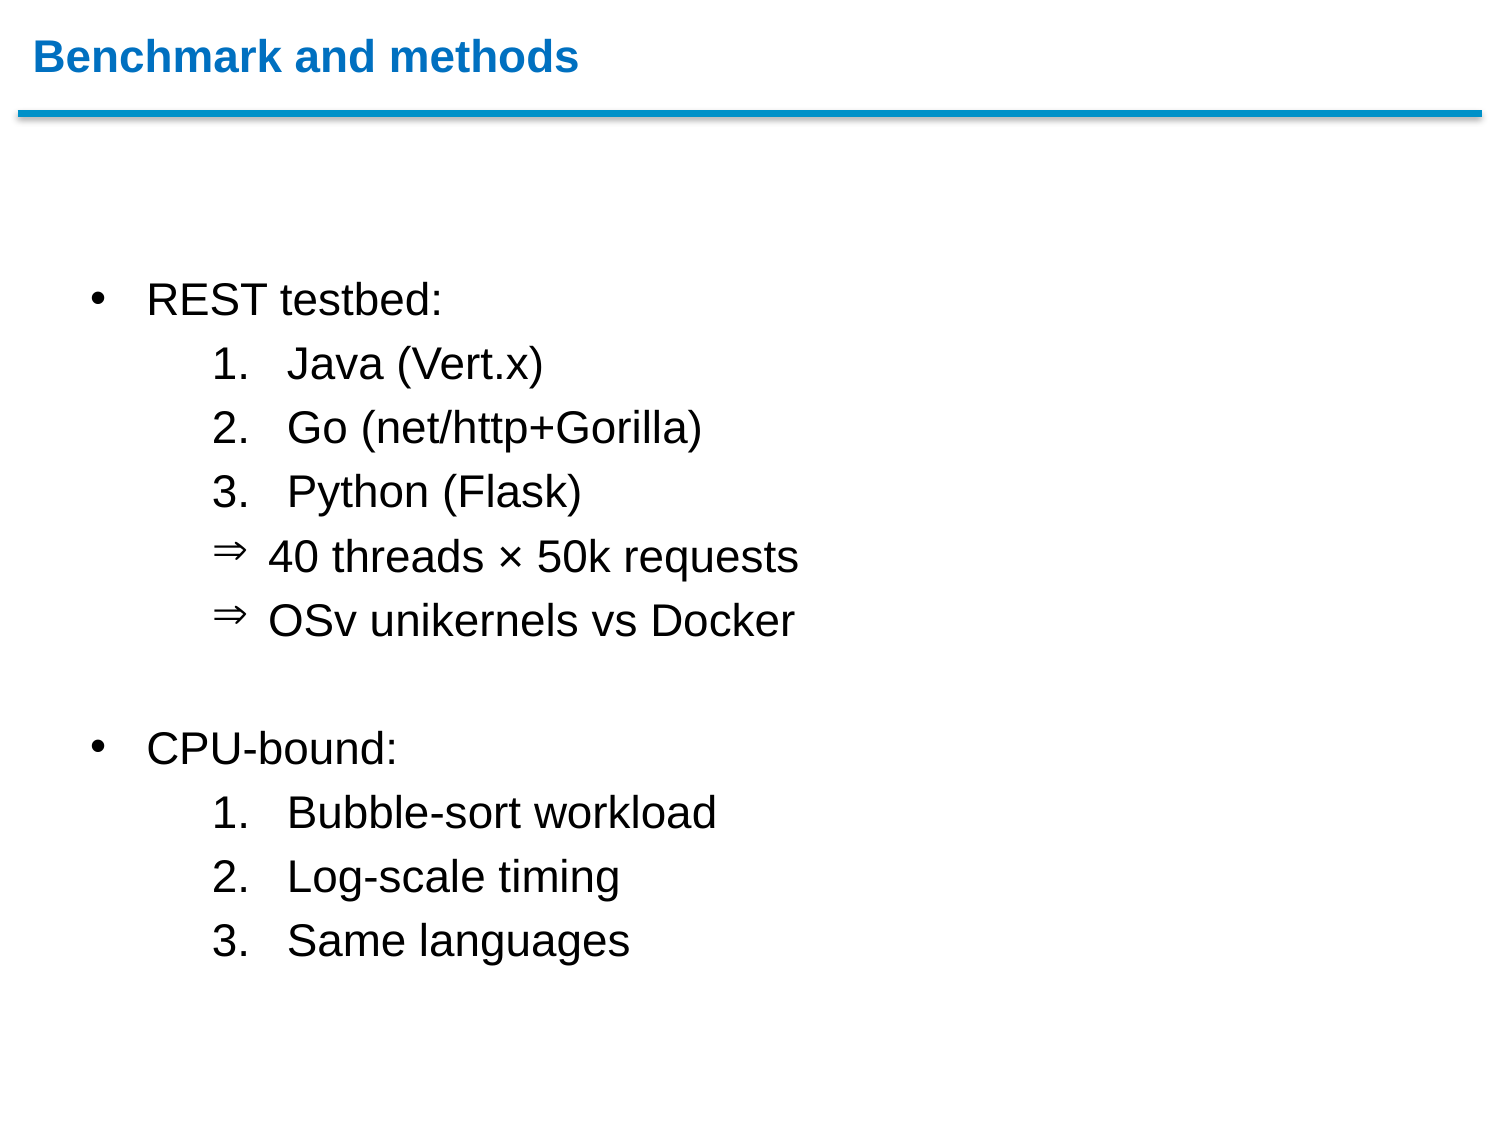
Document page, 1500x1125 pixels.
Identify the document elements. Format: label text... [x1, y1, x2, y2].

list REST testbed: Java (Vert.x) Go (net/http+Gorilla) Python (Flask) 40 threads × 50k requests OSv unikernels vs Docker CPU-bound: Bubble-sort workload Log-scale timing Same languages [75, 262, 1411, 1005]
title Benchmark and methods [17, 19, 1385, 114]
